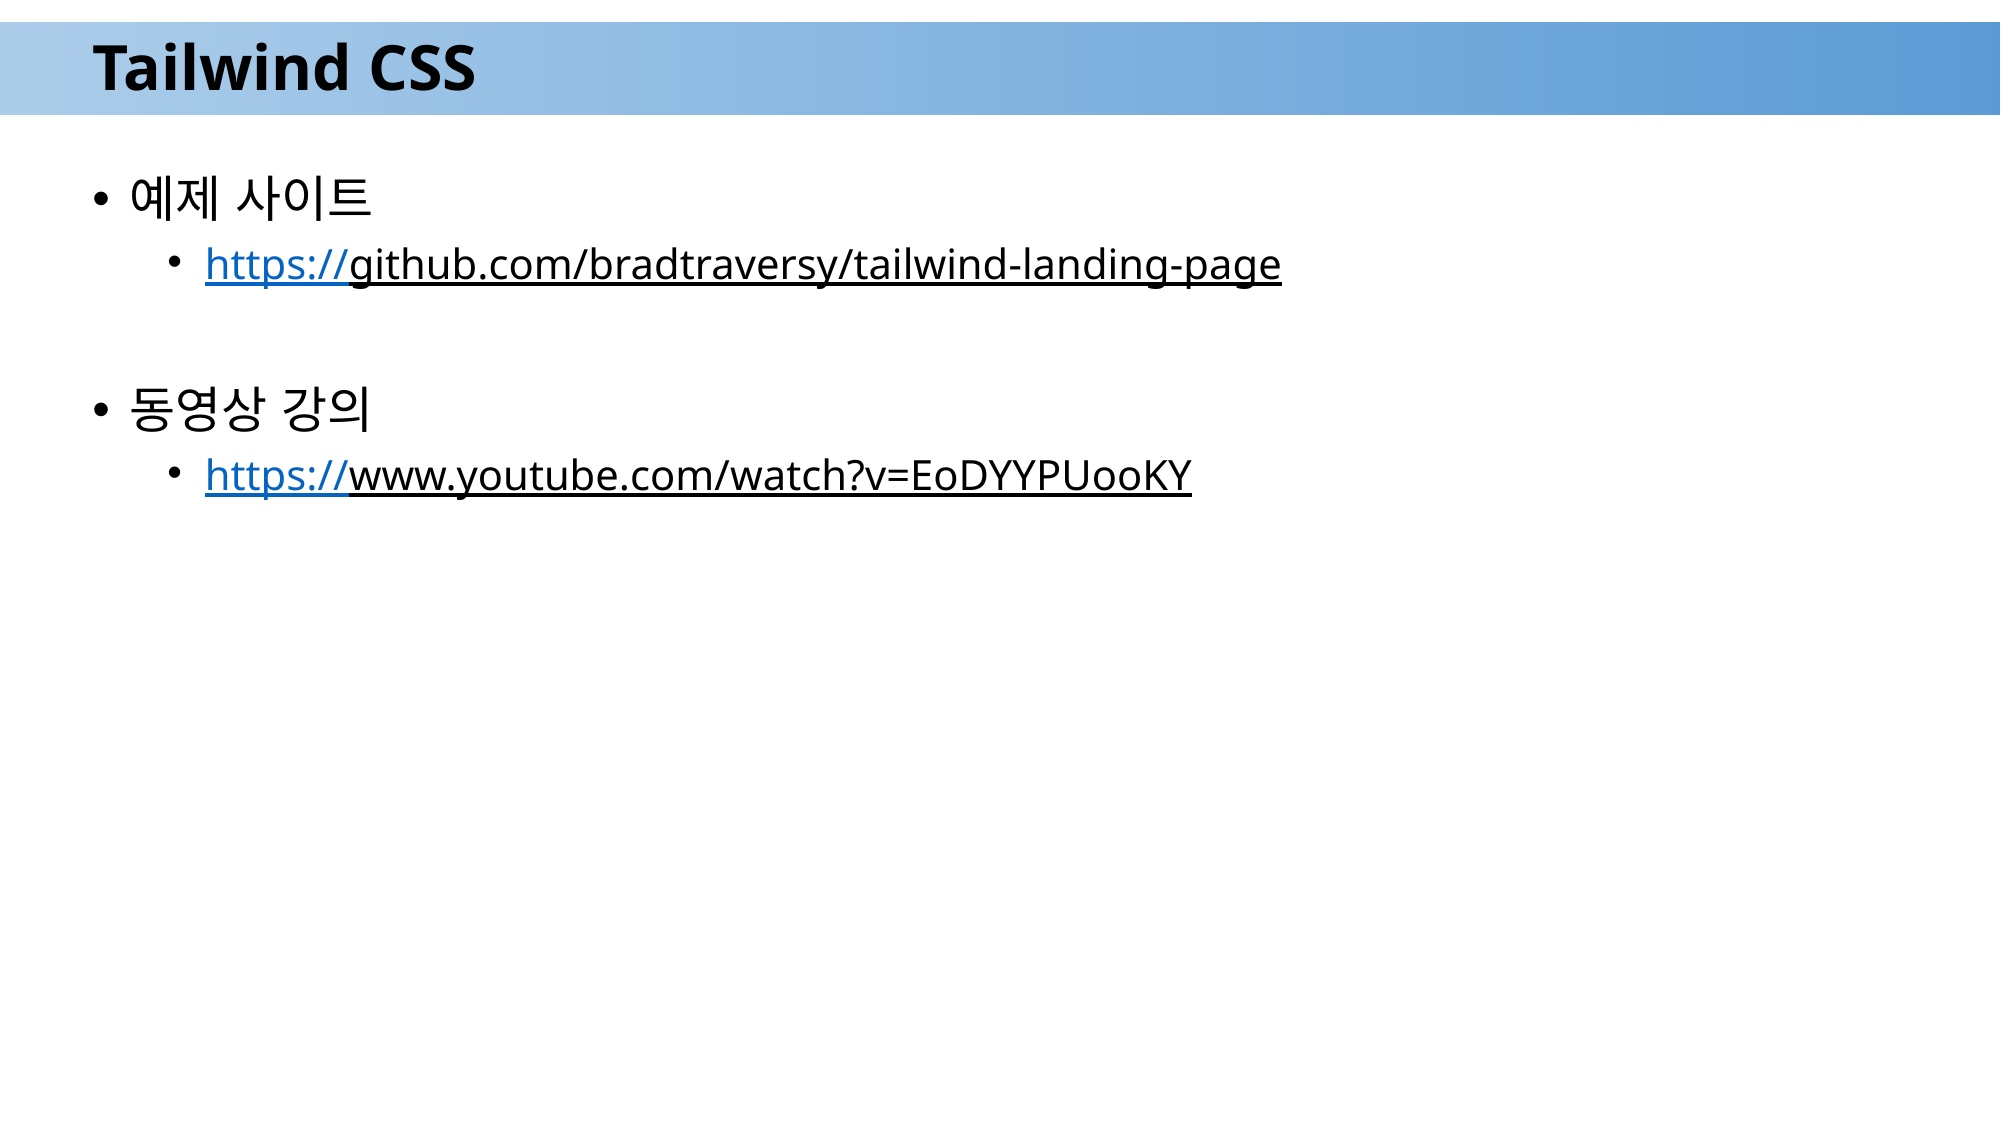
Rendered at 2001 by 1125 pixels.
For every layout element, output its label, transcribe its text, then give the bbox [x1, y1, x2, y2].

title Tailwind CSS [77, 22, 1569, 118]
list 예제 사이트 https://github.com/bradtraversy/tailwind-landing-page 동영상 강의 https://www.youtube.com/watch?v=EoDYYPUooKY [77, 166, 1922, 881]
